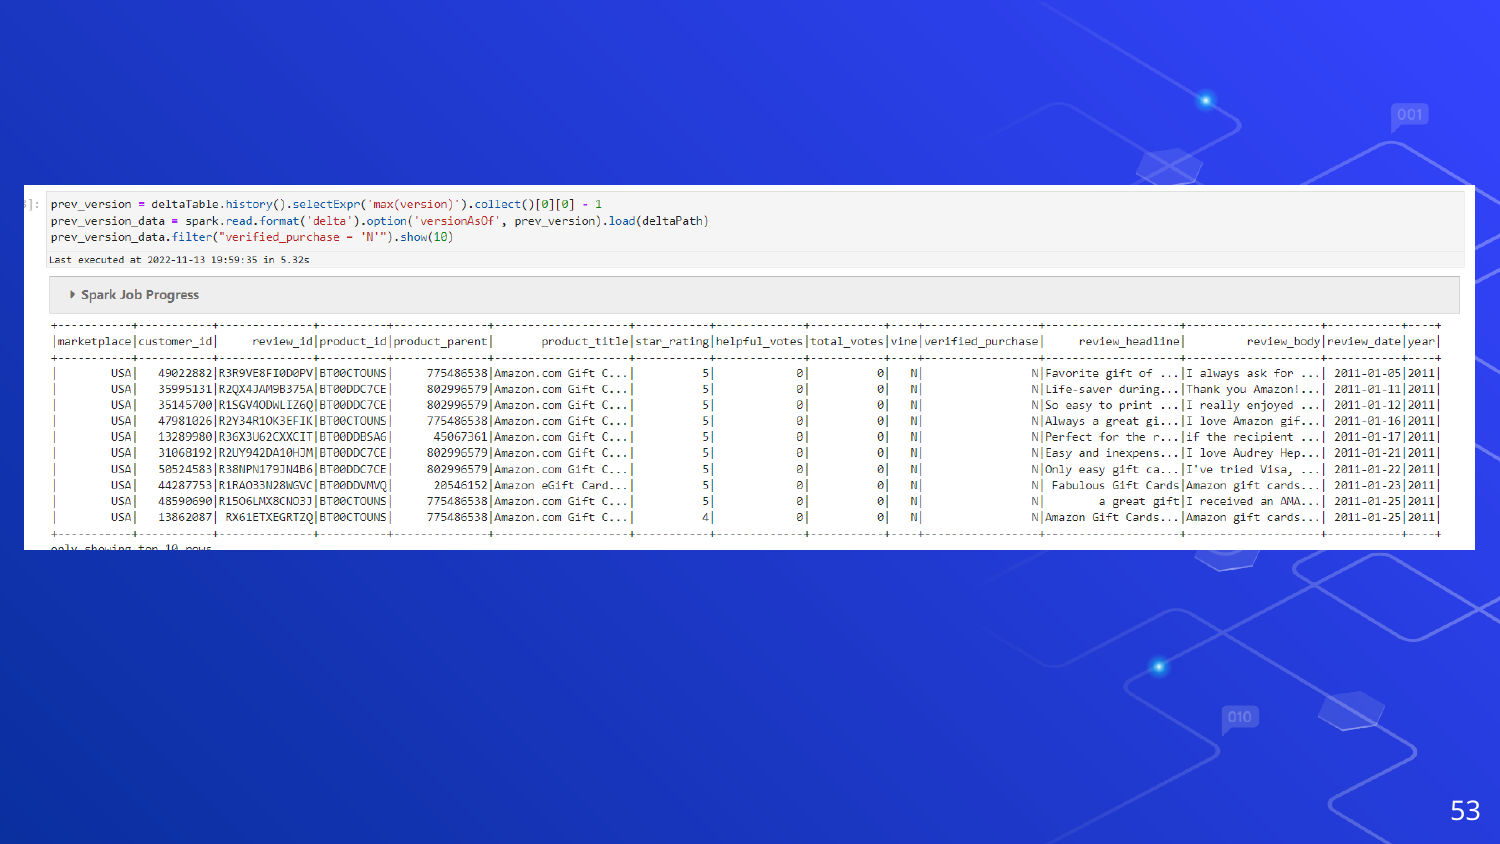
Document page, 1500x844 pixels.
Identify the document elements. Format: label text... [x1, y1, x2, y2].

slide_number ‹#› [1391, 779, 1482, 844]
picture [0, 0, 1500, 844]
